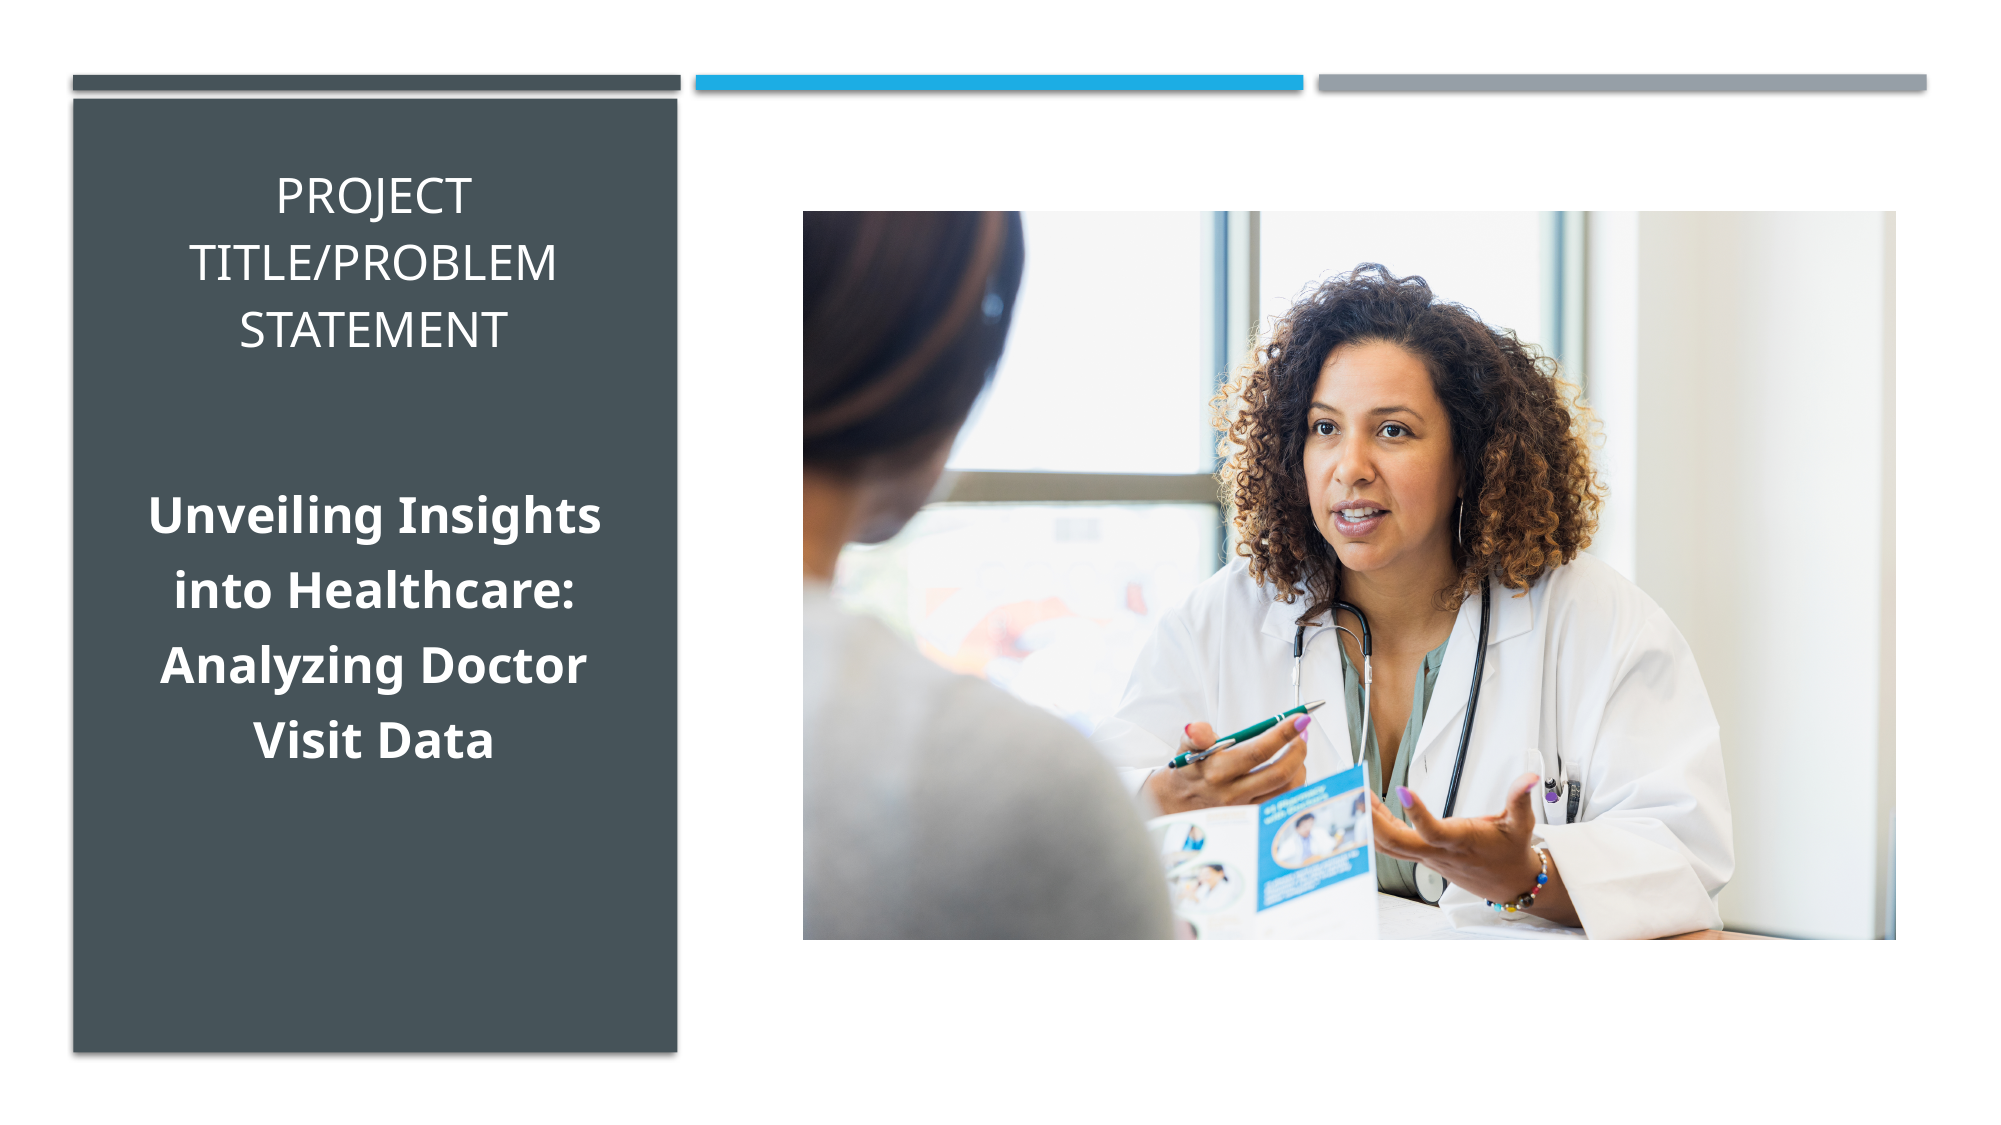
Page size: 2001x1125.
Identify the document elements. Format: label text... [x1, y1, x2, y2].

text_box Unveiling Insights into Healthcare: Analyzing Doctor Visit Data [125, 465, 624, 958]
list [803, 211, 1896, 940]
title PROJECT TITLE/Problem Statement [125, 153, 624, 436]
